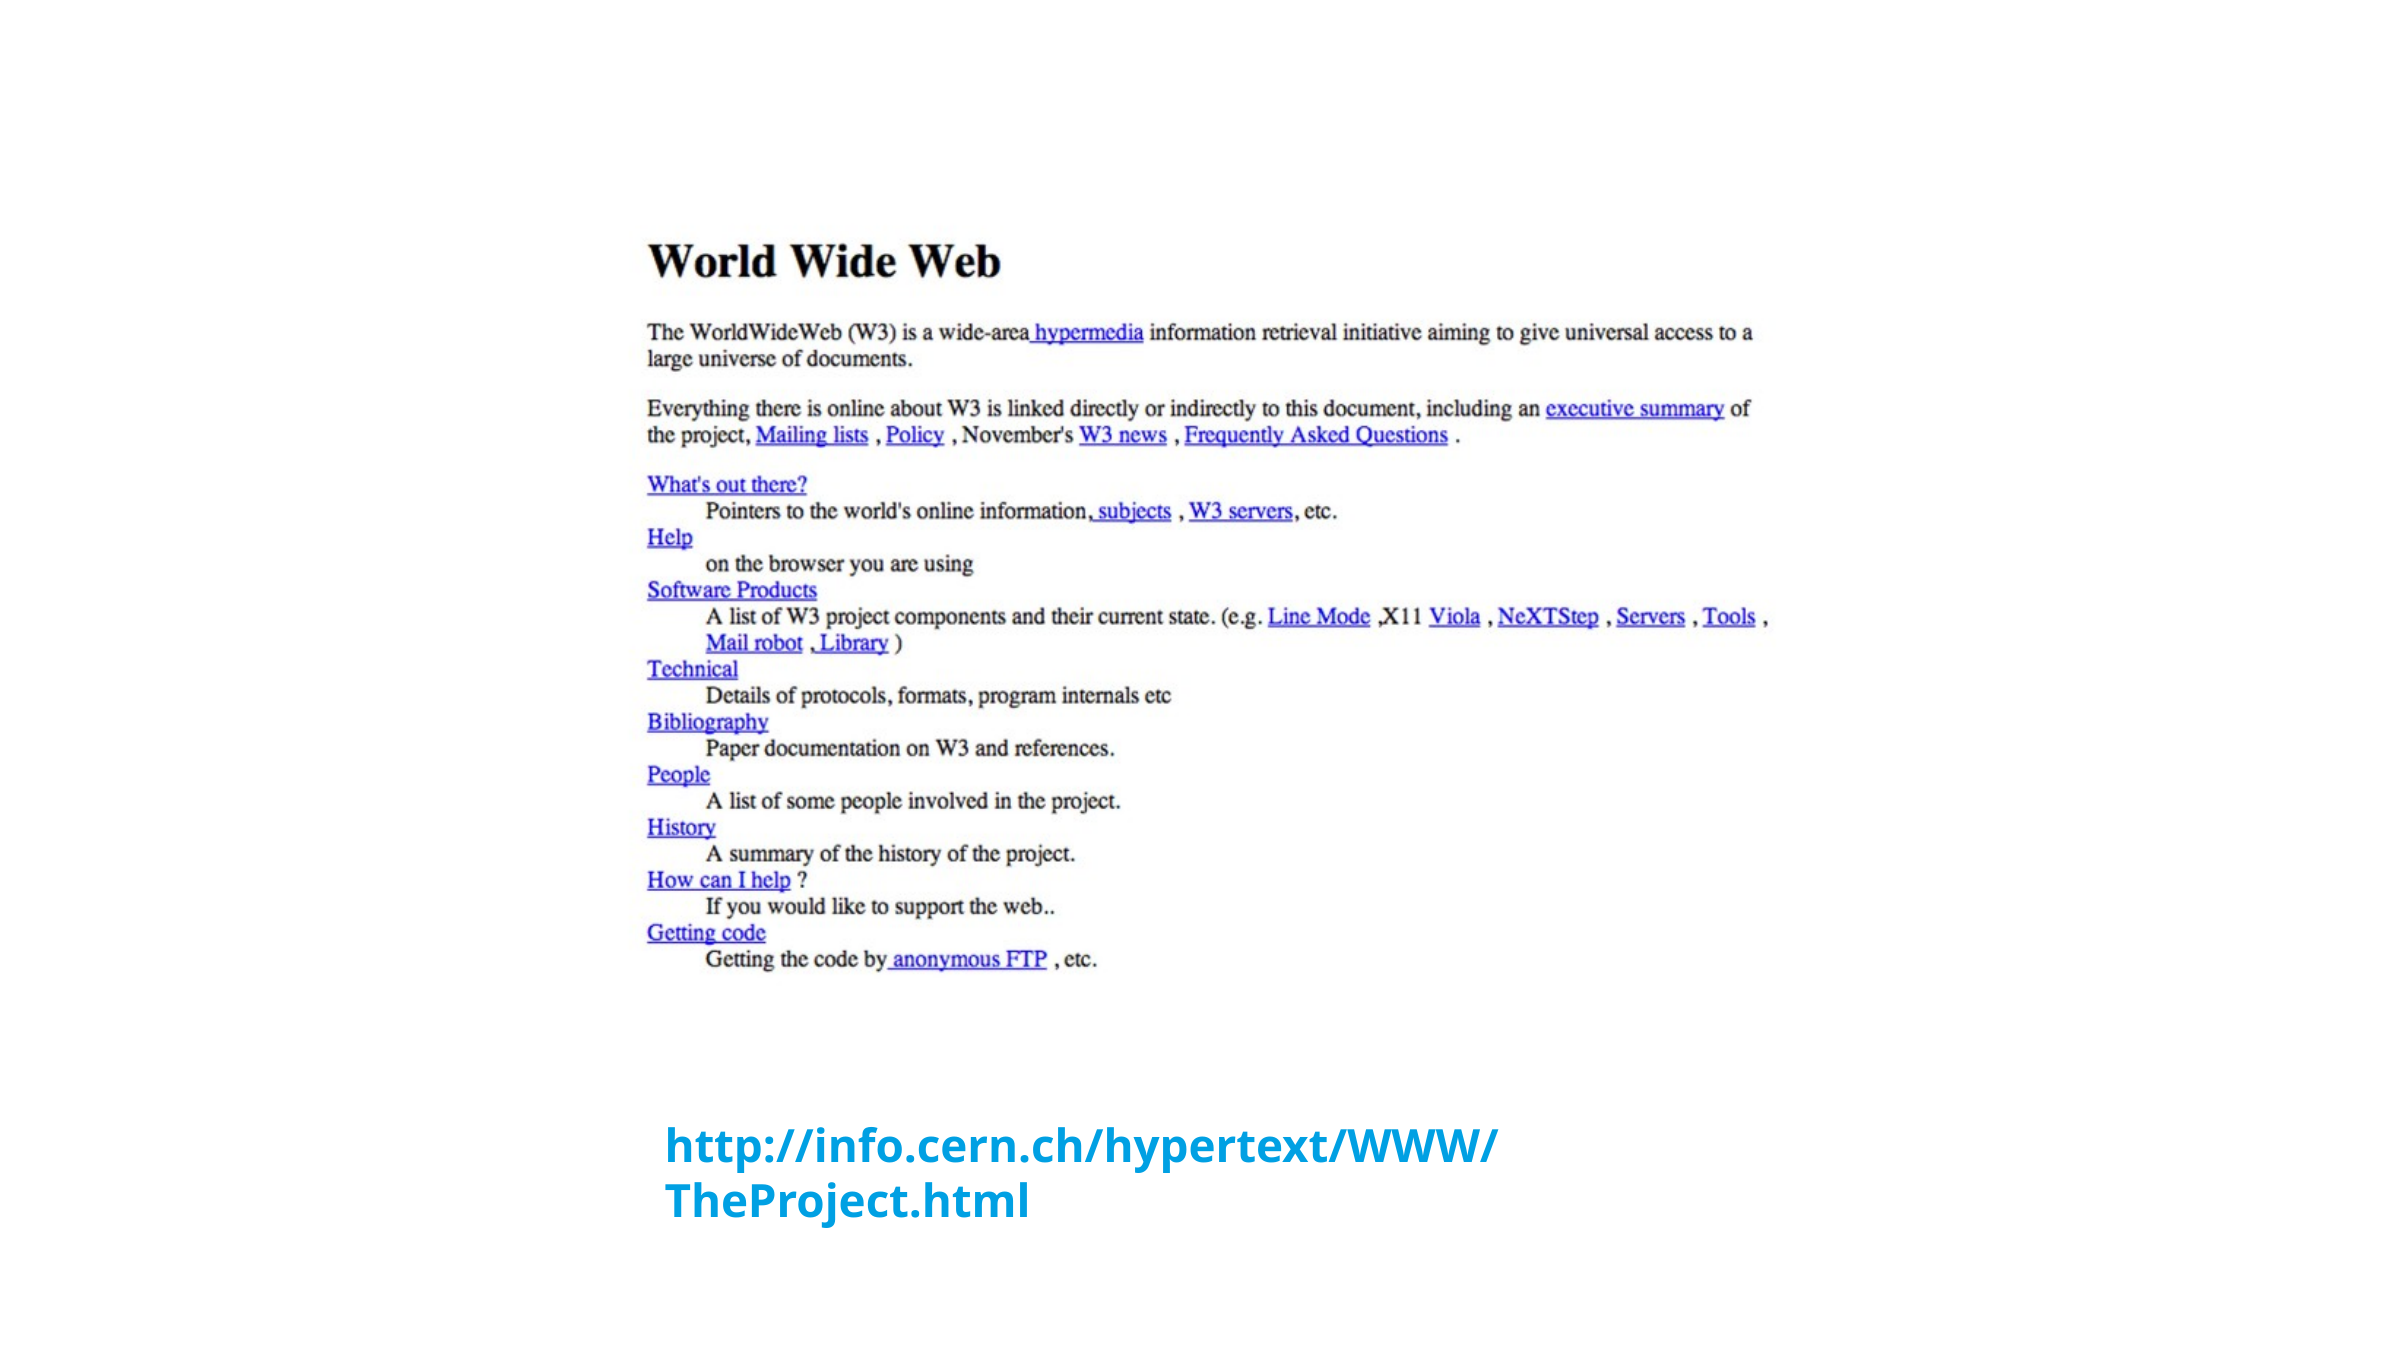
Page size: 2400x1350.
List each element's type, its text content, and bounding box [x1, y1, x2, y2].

picture [451, 178, 1949, 1021]
text_box http://info.cern.ch/hypertext/WWW/TheProject.html [649, 1101, 1798, 1193]
